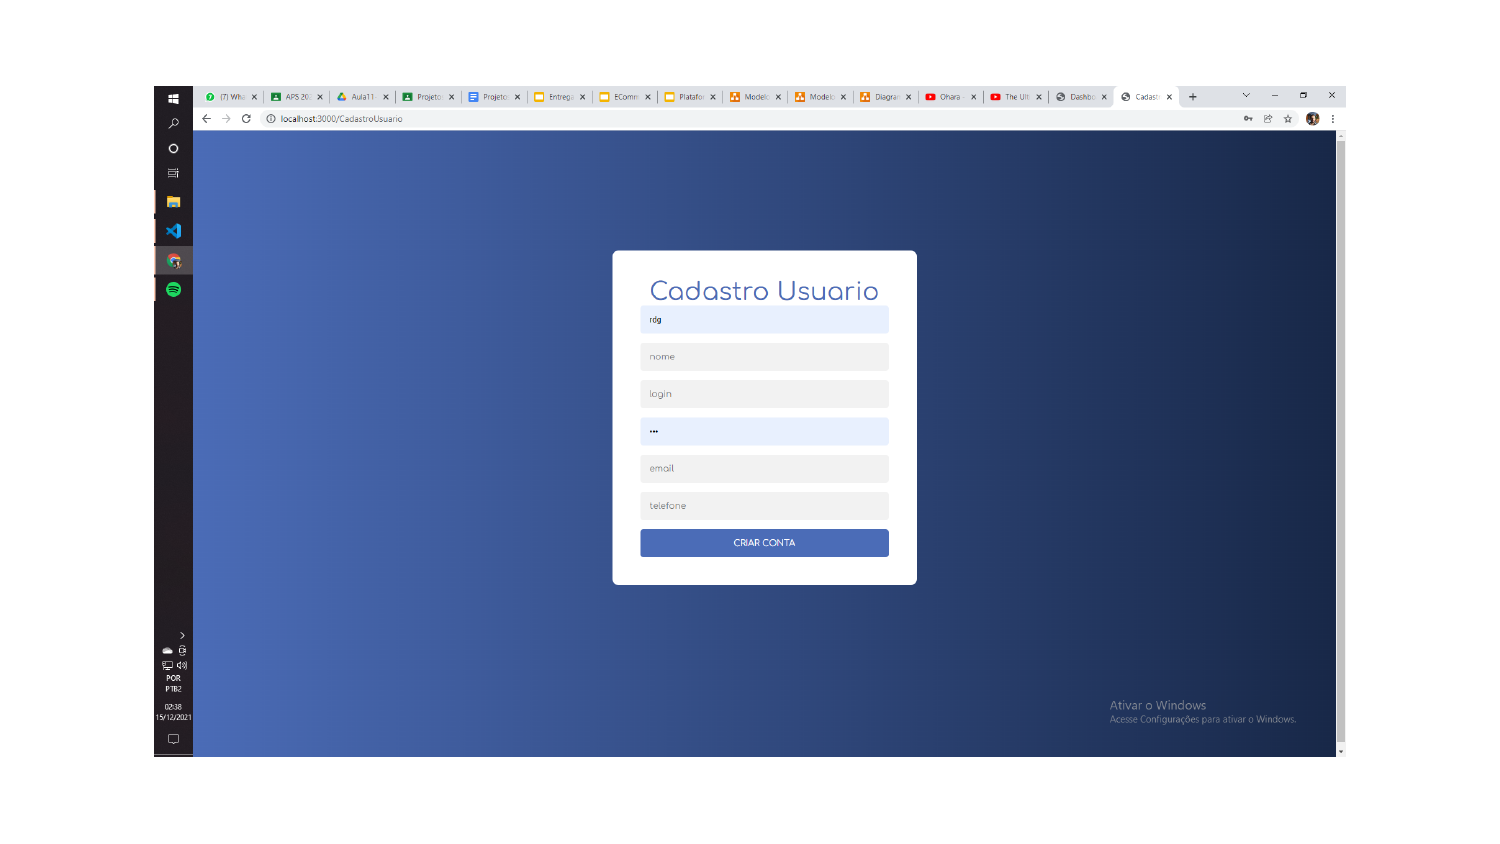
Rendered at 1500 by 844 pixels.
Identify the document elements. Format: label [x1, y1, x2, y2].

title [20, 23, 461, 124]
picture [153, 86, 1346, 758]
